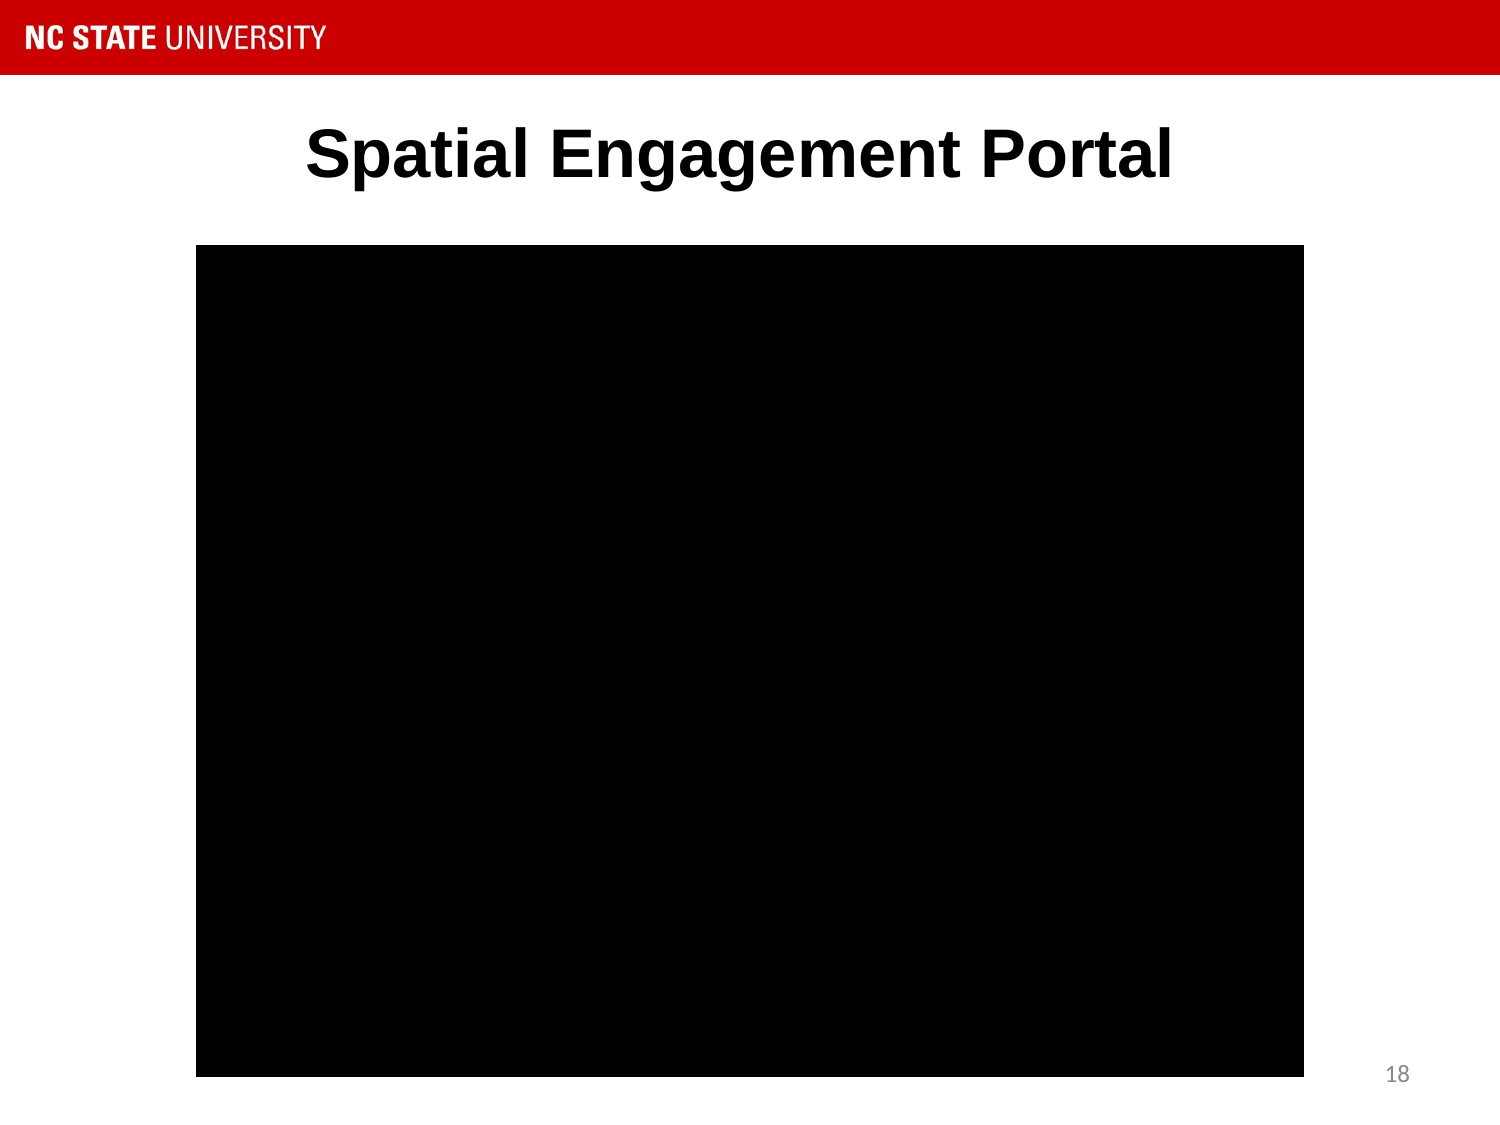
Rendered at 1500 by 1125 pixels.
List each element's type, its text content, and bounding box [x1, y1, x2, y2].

picture [0, 0, 1500, 75]
picture [196, 245, 1304, 1077]
text_box Spatial Engagement Portal [161, 94, 1339, 207]
slide_number 18 [1074, 1042, 1425, 1103]
